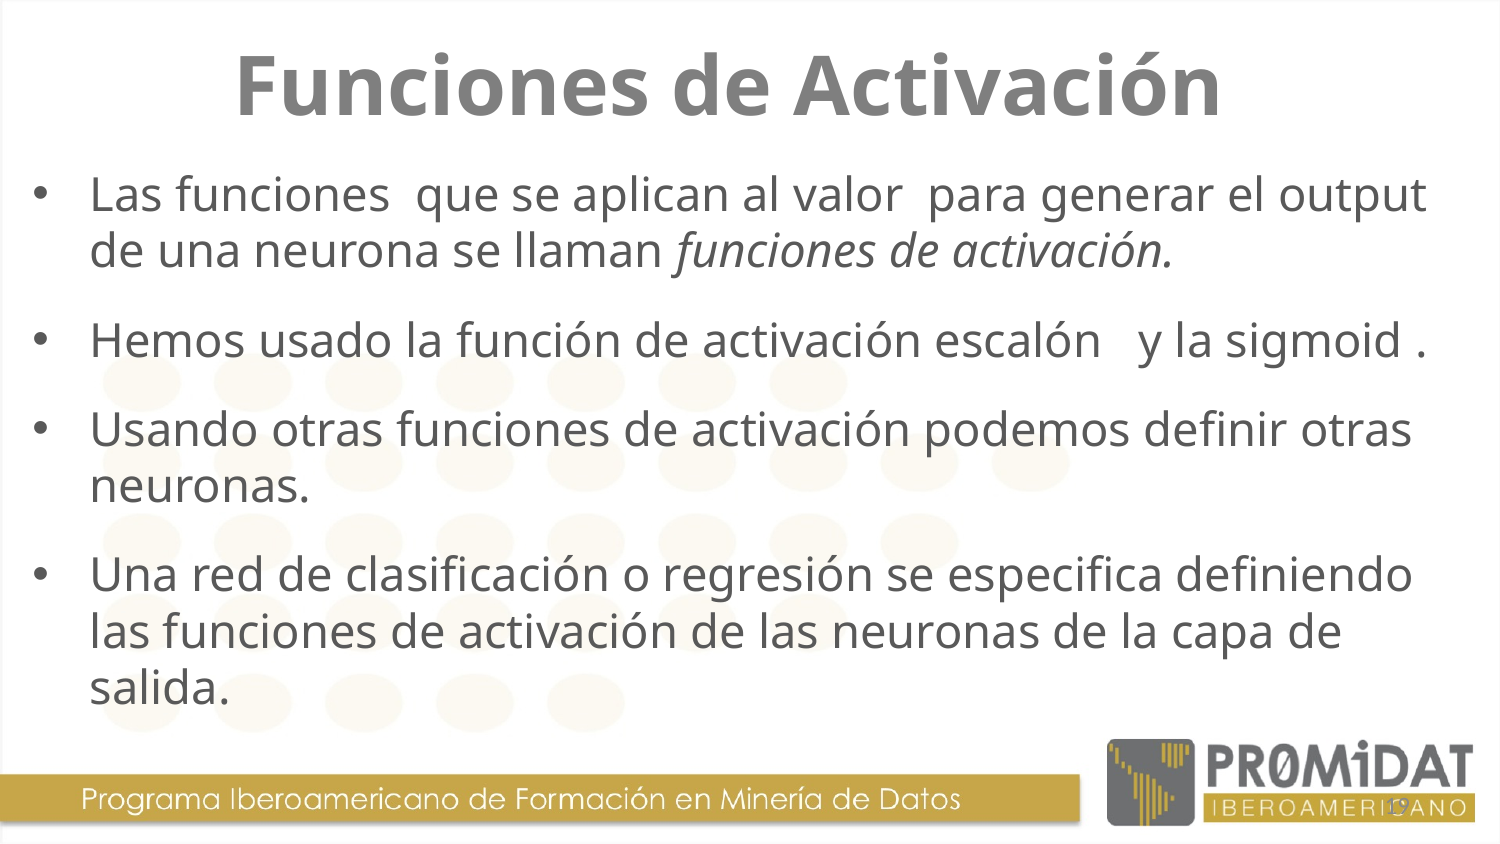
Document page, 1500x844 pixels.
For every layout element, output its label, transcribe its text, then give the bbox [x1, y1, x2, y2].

title Funciones de Activación [33, 25, 1425, 140]
picture [0, 0, 1500, 844]
slide_number 19 [1074, 782, 1425, 828]
list [75, 196, 1425, 724]
